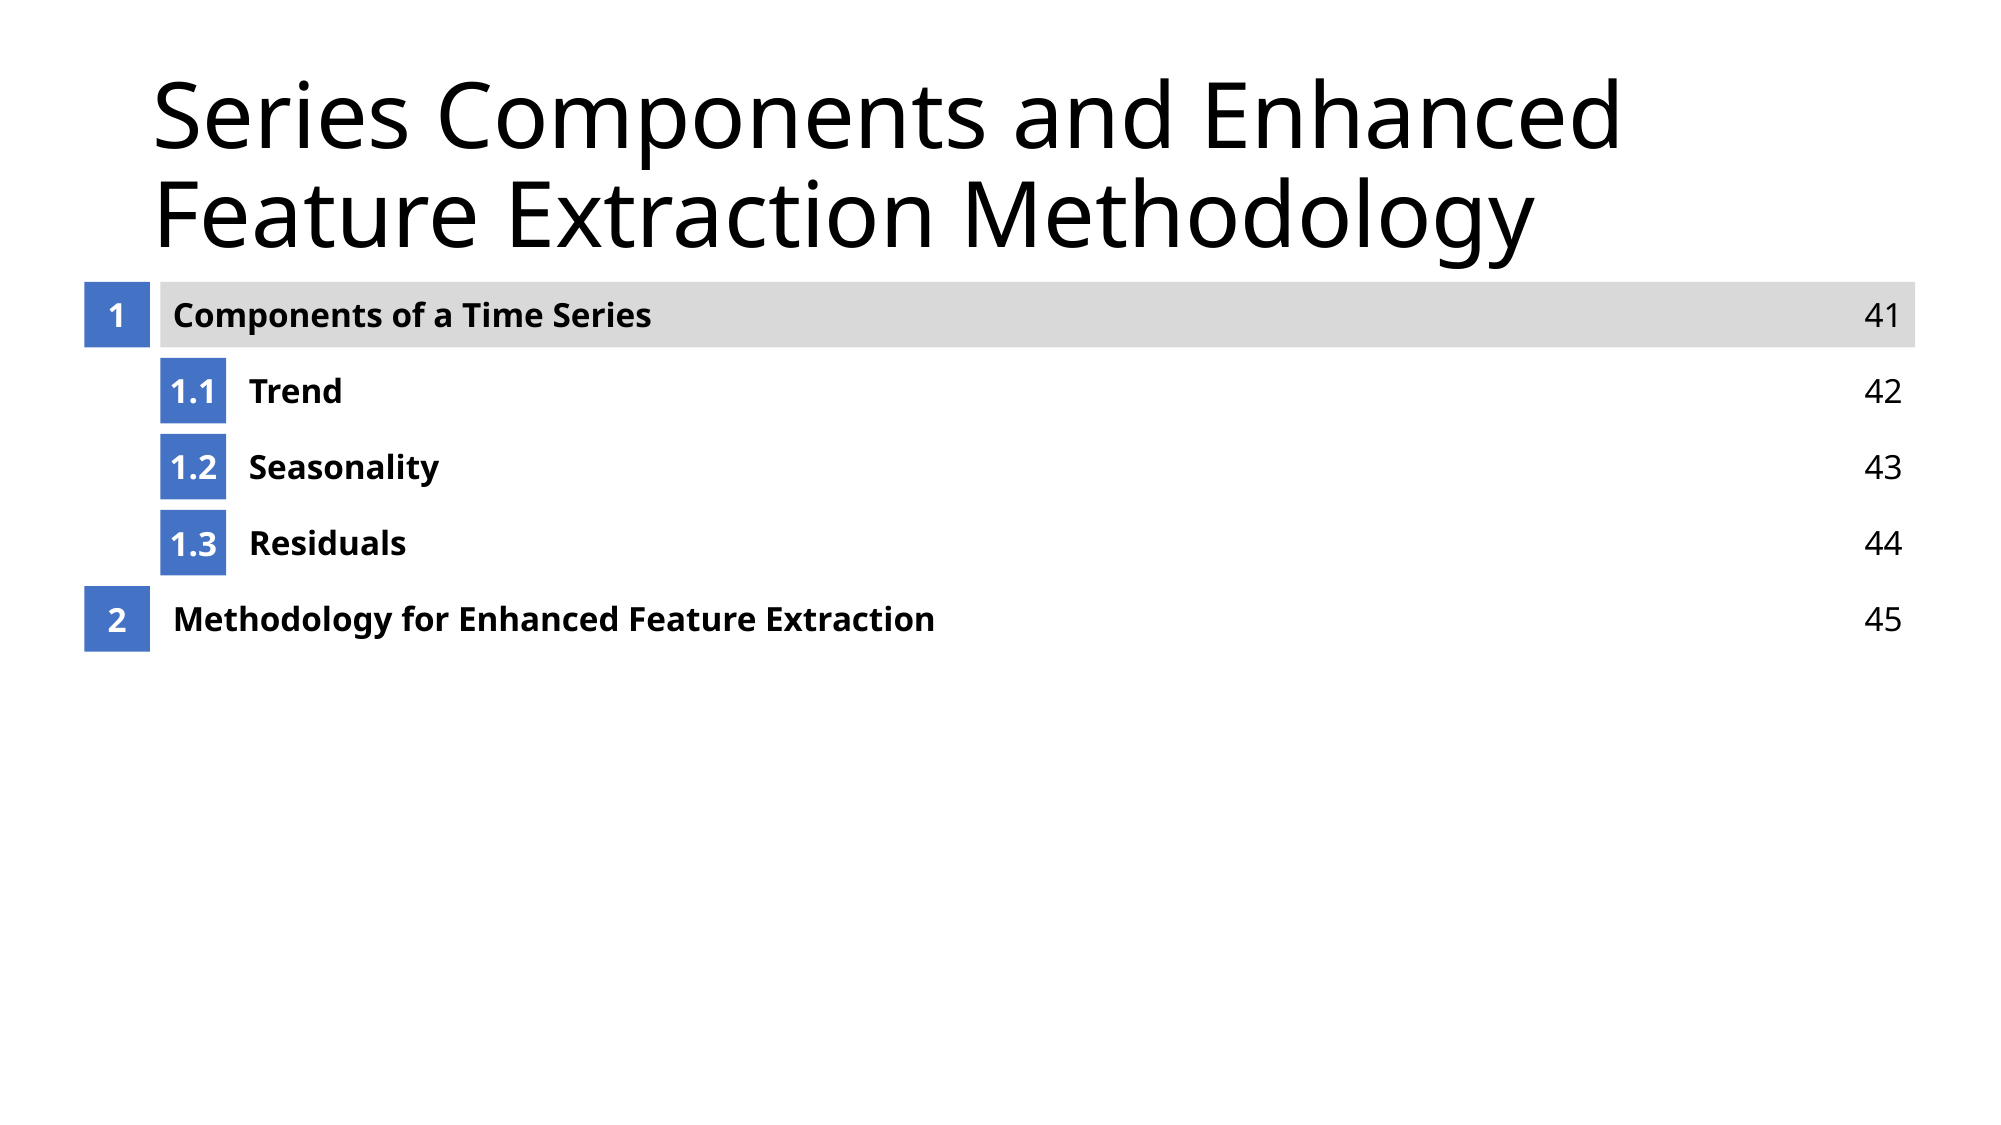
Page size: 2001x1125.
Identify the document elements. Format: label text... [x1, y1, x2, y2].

text_box [953, 281, 1884, 348]
text_box Seasonality [235, 433, 953, 500]
text_box 44 [1884, 509, 1904, 577]
text_box Residuals [235, 509, 953, 577]
text_box 1.3 [159, 509, 227, 577]
text_box 1.1 [159, 357, 227, 424]
text_box 1 [83, 281, 151, 348]
text_box 41 [1884, 281, 1904, 348]
text_box Methodology for Enhanced Feature Extraction [159, 585, 953, 653]
text_box Components of a Time Series [159, 281, 953, 348]
text_box 45 [1884, 585, 1904, 653]
text_box 1.2 [159, 433, 227, 500]
title Series Components and Enhanced Feature Extraction Methodology [137, 59, 1863, 278]
text_box 43 [1884, 433, 1904, 500]
text_box 42 [1884, 357, 1904, 424]
text_box 2 [83, 585, 151, 653]
text_box [1904, 281, 1916, 348]
text_box Trend [235, 357, 953, 424]
